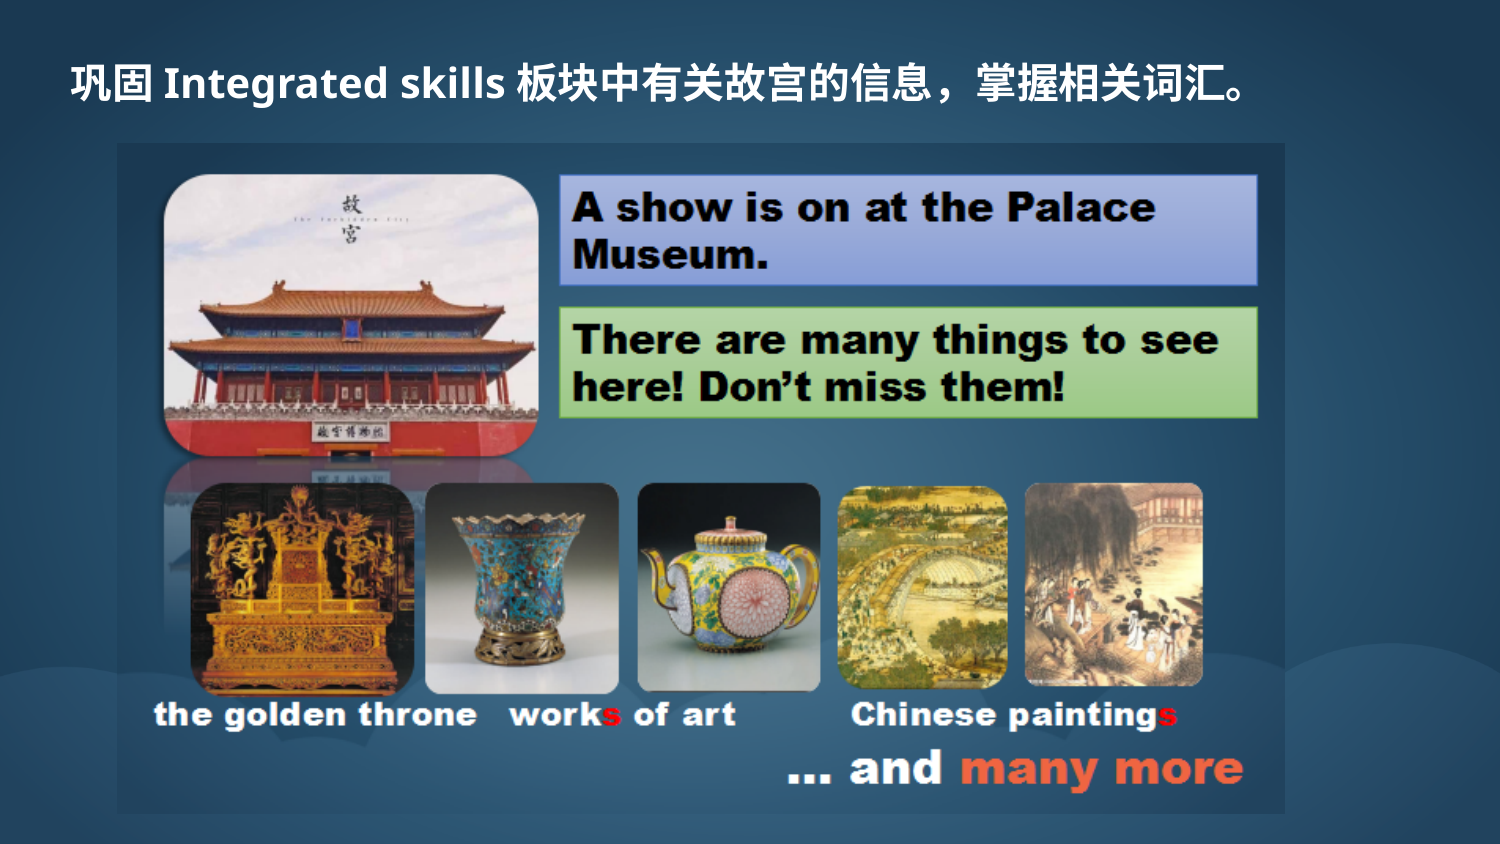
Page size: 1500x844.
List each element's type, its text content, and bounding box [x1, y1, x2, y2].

picture [0, 0, 1500, 844]
text_box 巩固Integrated skills板块中有关故宫的信息，掌握相关词汇。 [55, 24, 1445, 115]
